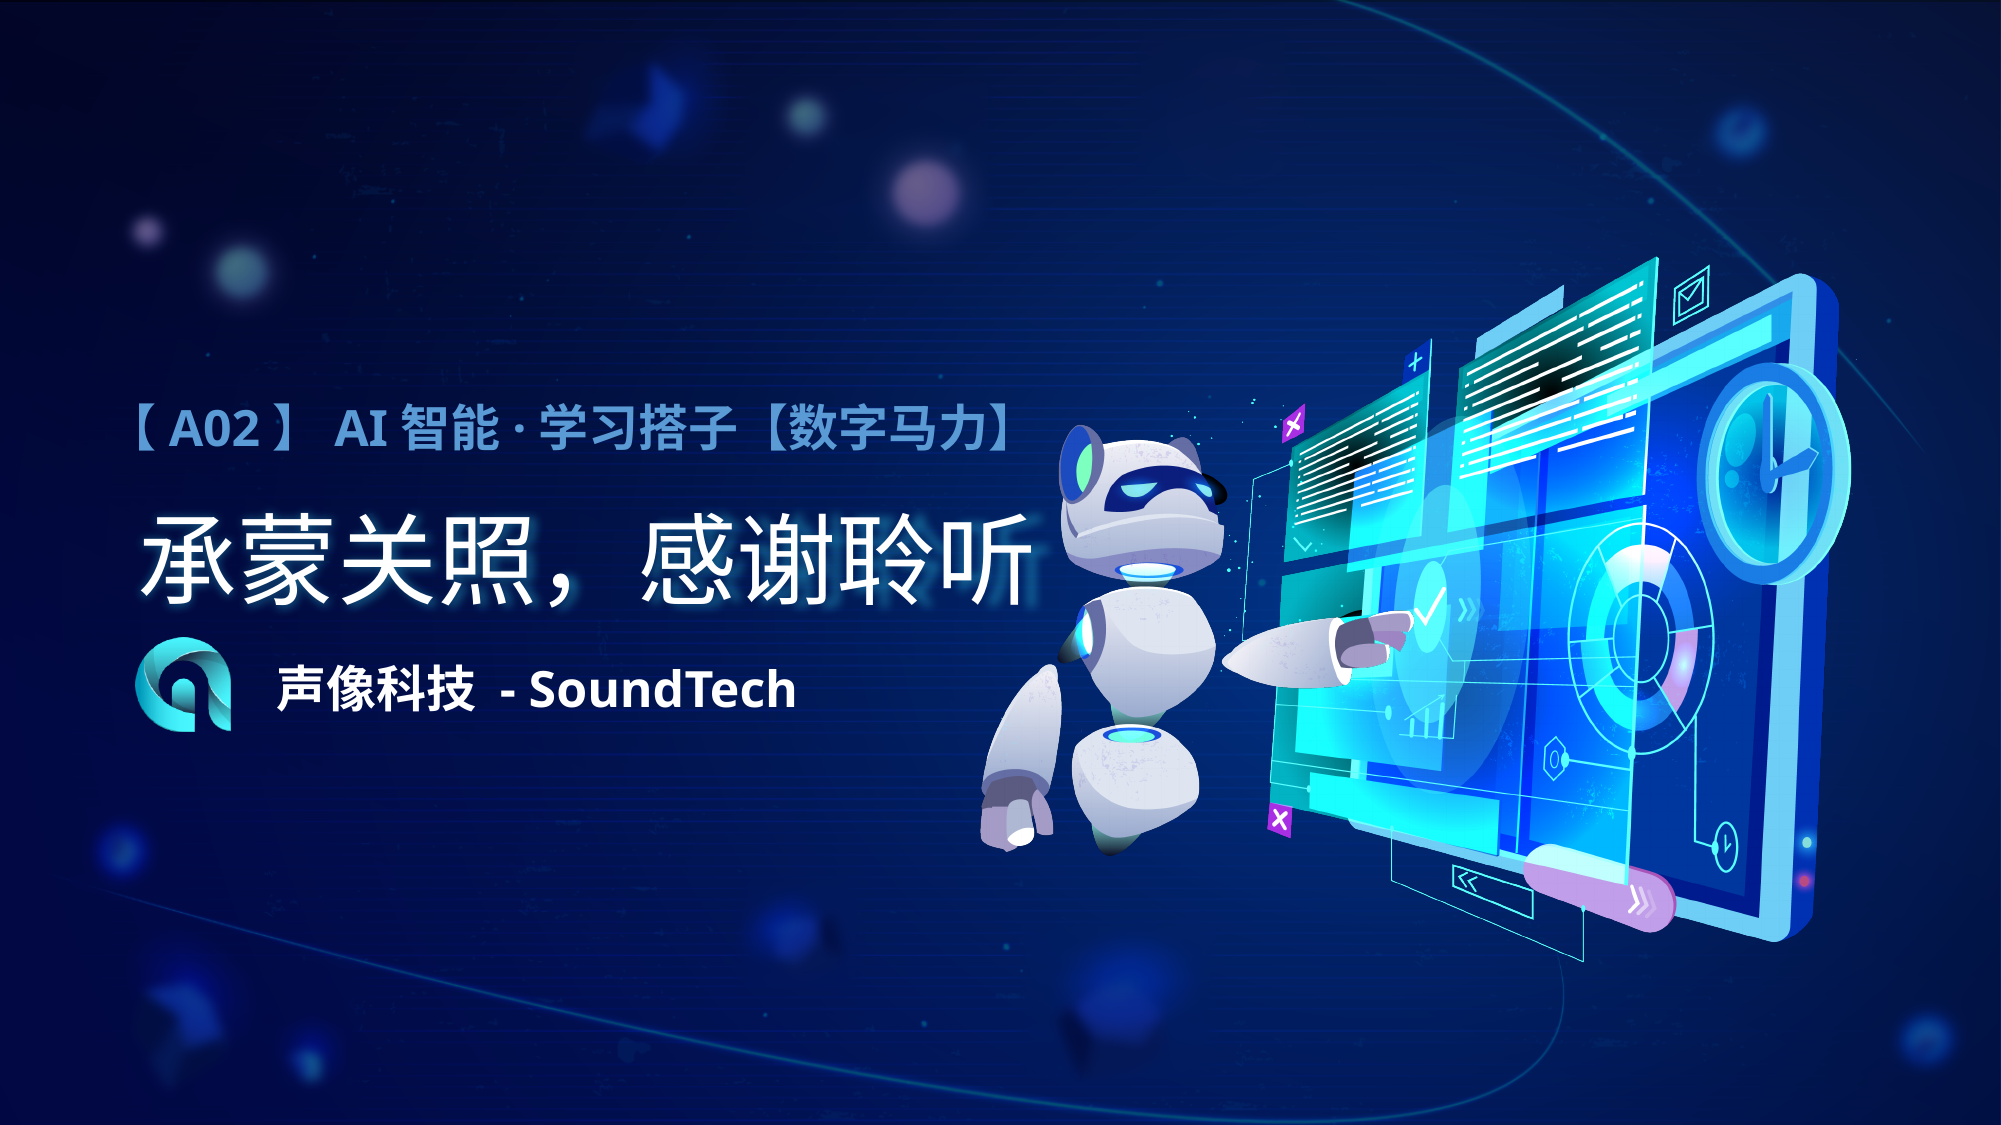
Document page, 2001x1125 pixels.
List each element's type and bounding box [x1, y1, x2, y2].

text_box [0, 0, 2000, 1125]
picture [135, 636, 230, 732]
text_box [952, 243, 1928, 972]
